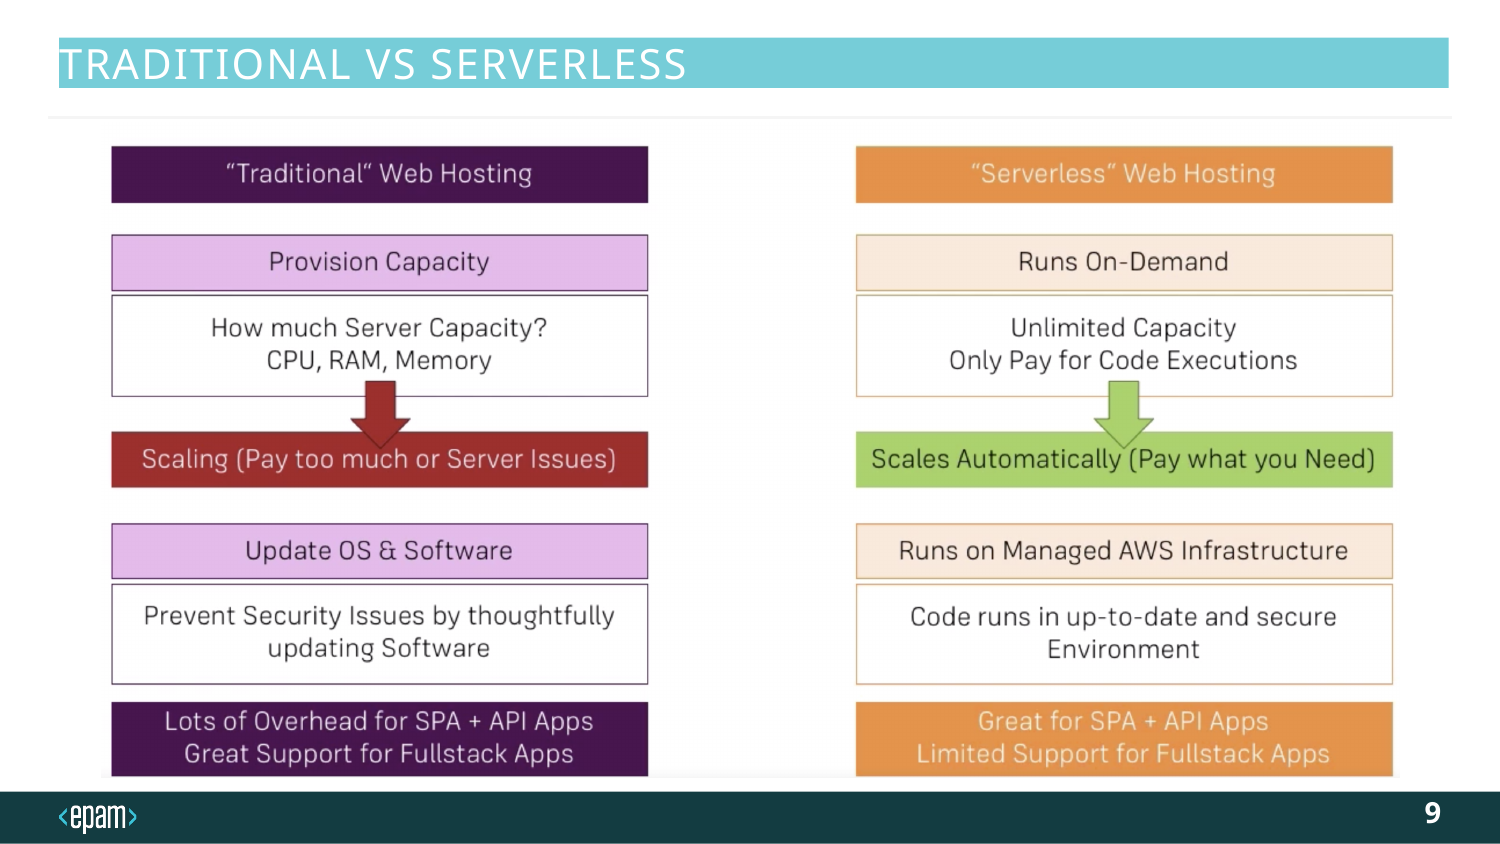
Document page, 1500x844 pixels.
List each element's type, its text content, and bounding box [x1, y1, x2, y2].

picture [101, 122, 1400, 778]
slide_number 9 [1216, 791, 1442, 844]
text_box TRADITIONAL VS SERVERLESS [59, 37, 1449, 88]
